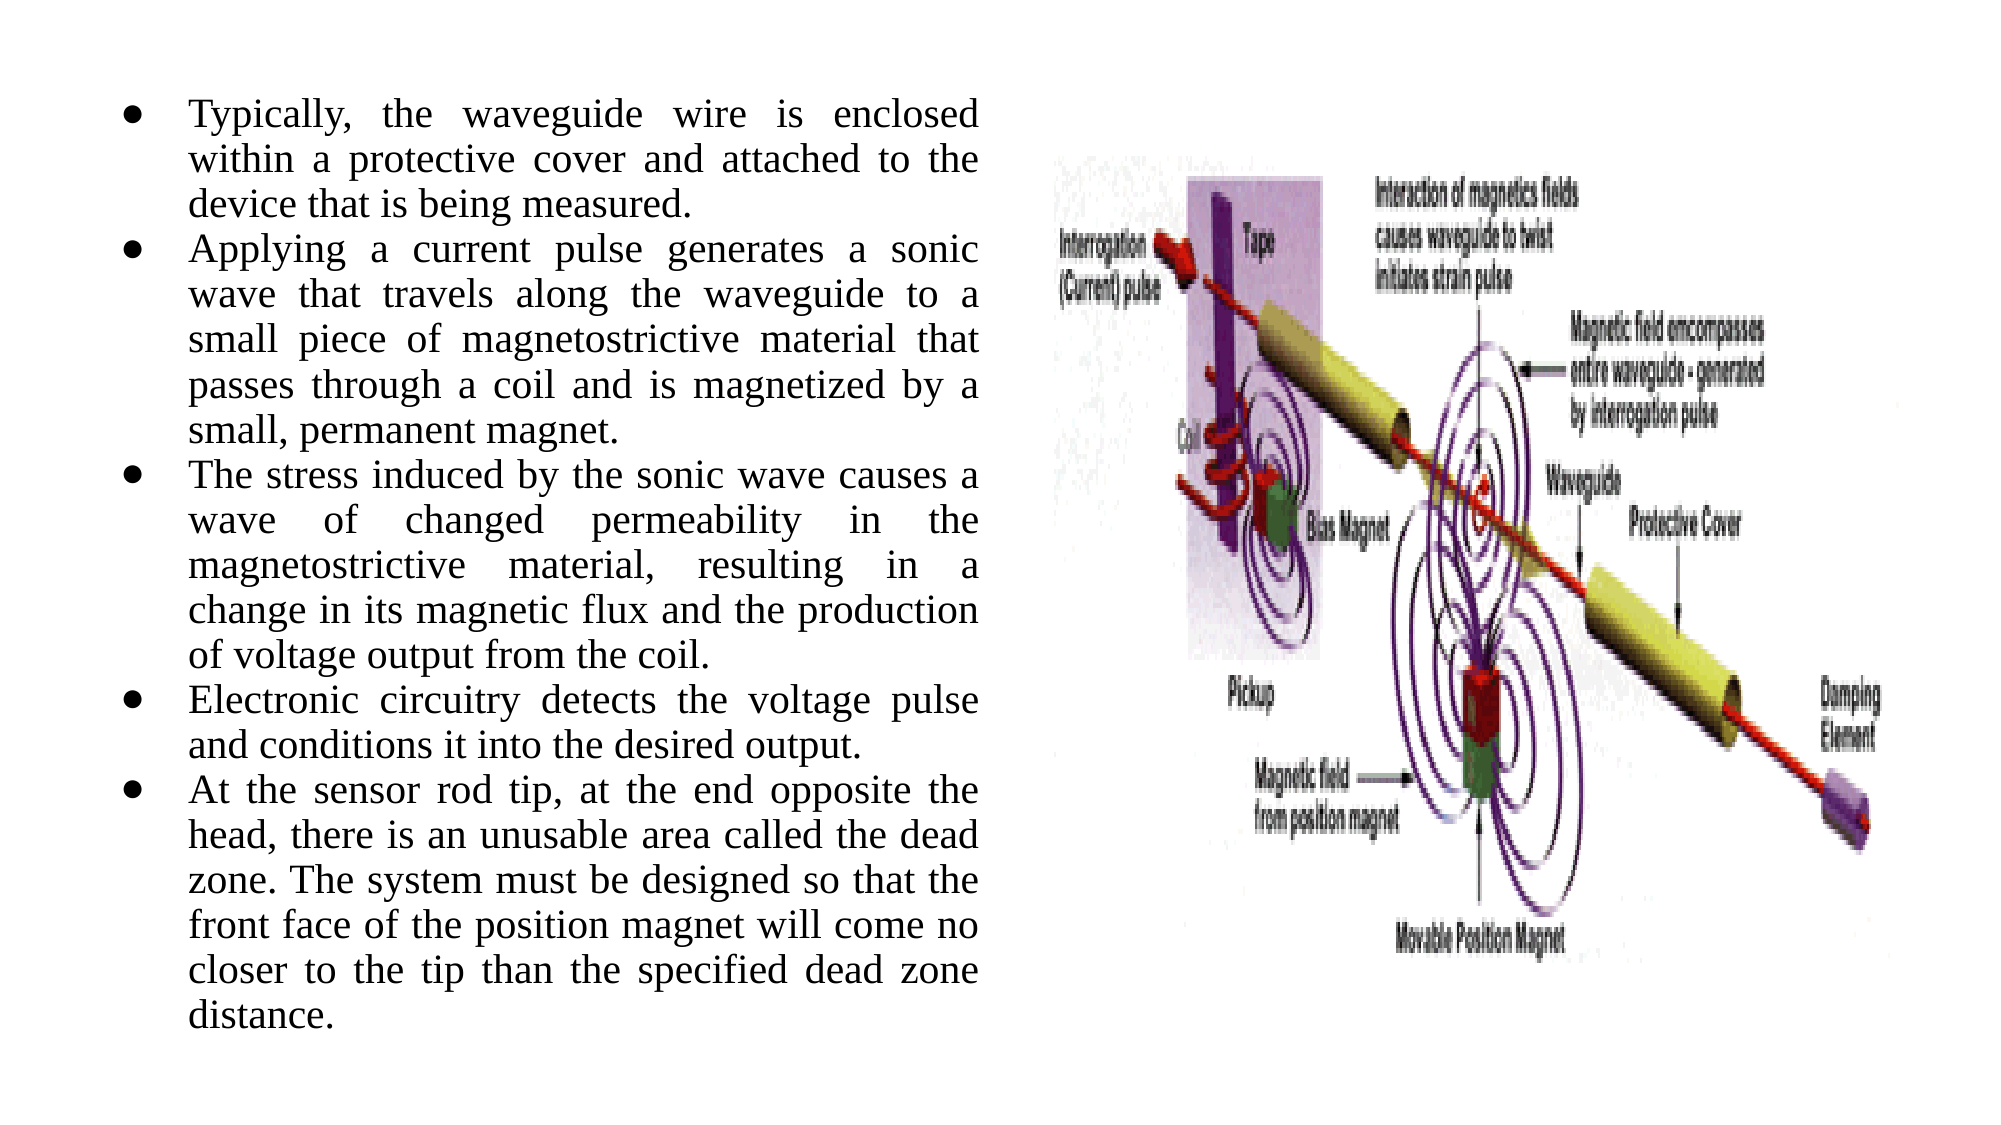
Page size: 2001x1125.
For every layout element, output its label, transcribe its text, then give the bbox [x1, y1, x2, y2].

list Typically, the waveguide wire is enclosed within a protective cover and attached to the device that is being measured. Applying a current pulse generates a sonic wave that travels along the waveguide to a small piece of magnetostrictive material that passes through a coil and is magnetized by a small, permanent magnet. The stress induced by the sonic wave causes a wave of changed permeability in the magnetostrictive material, resulting in a change in its magnetic flux and the production of voltage output from the coil. Electronic circuitry detects the voltage pulse and conditions it into the desired output. At the sensor rod tip, at the end opposite the head, there is an unusable area called the dead zone. The system must be designed so that the front face of the position magnet will come no closer to the tip than the specified dead zone distance. [68, 71, 1000, 1077]
picture [1054, 156, 1899, 979]
